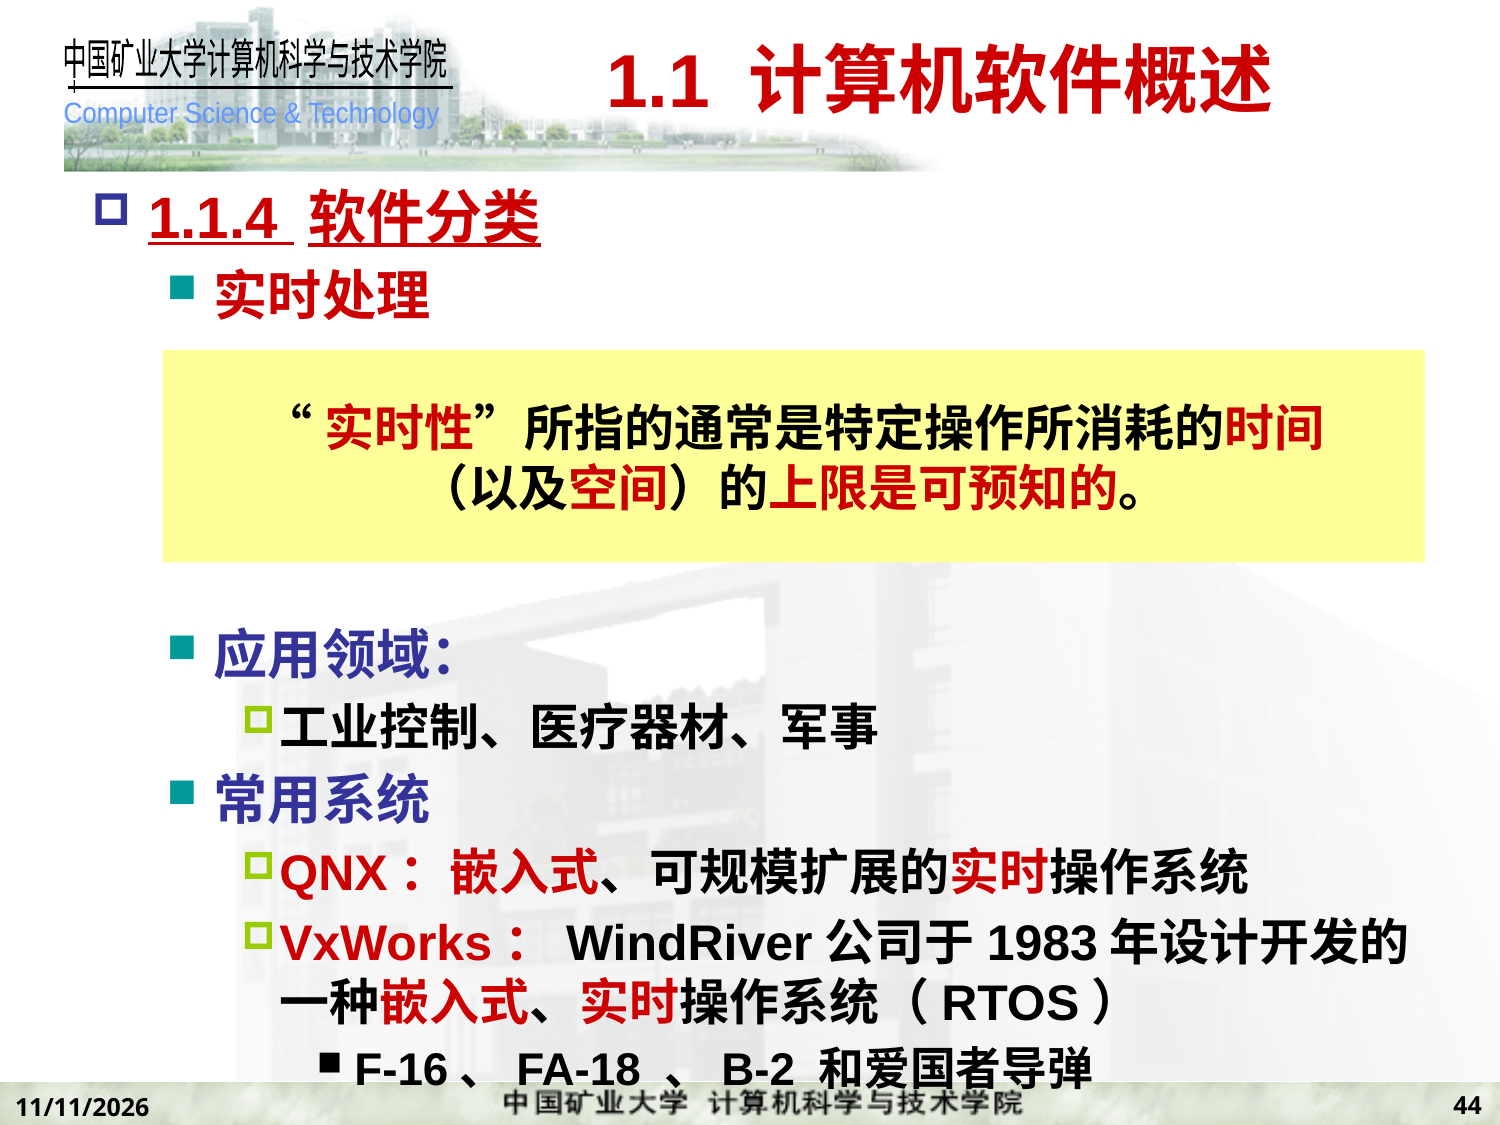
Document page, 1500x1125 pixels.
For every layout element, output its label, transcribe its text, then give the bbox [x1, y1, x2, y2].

picture [67, 50, 73, 60]
picture [64, 0, 954, 175]
slide_number 44 [1428, 1082, 1500, 1125]
list 1.1.4 软件分类 实时处理 应用领域： 工业控制、医疗器材、军事 常用系统 QNX：嵌入式、可规模扩展的实时操作系统 VxWorks：WindRiver公司于1983年设计开发的一种嵌入式、实时操作系统（RTOS） F-16、FA-18 、B-2 和爱国者导弹 [76, 172, 1428, 1125]
title 1.1 计算机软件概述 [478, 14, 1402, 141]
text_box “实时性”所指的通常是特定操作所消耗的时间 （以及空间）的上限是可预知的。 [162, 349, 1425, 563]
picture [76, 50, 82, 60]
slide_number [0, 1083, 76, 1125]
